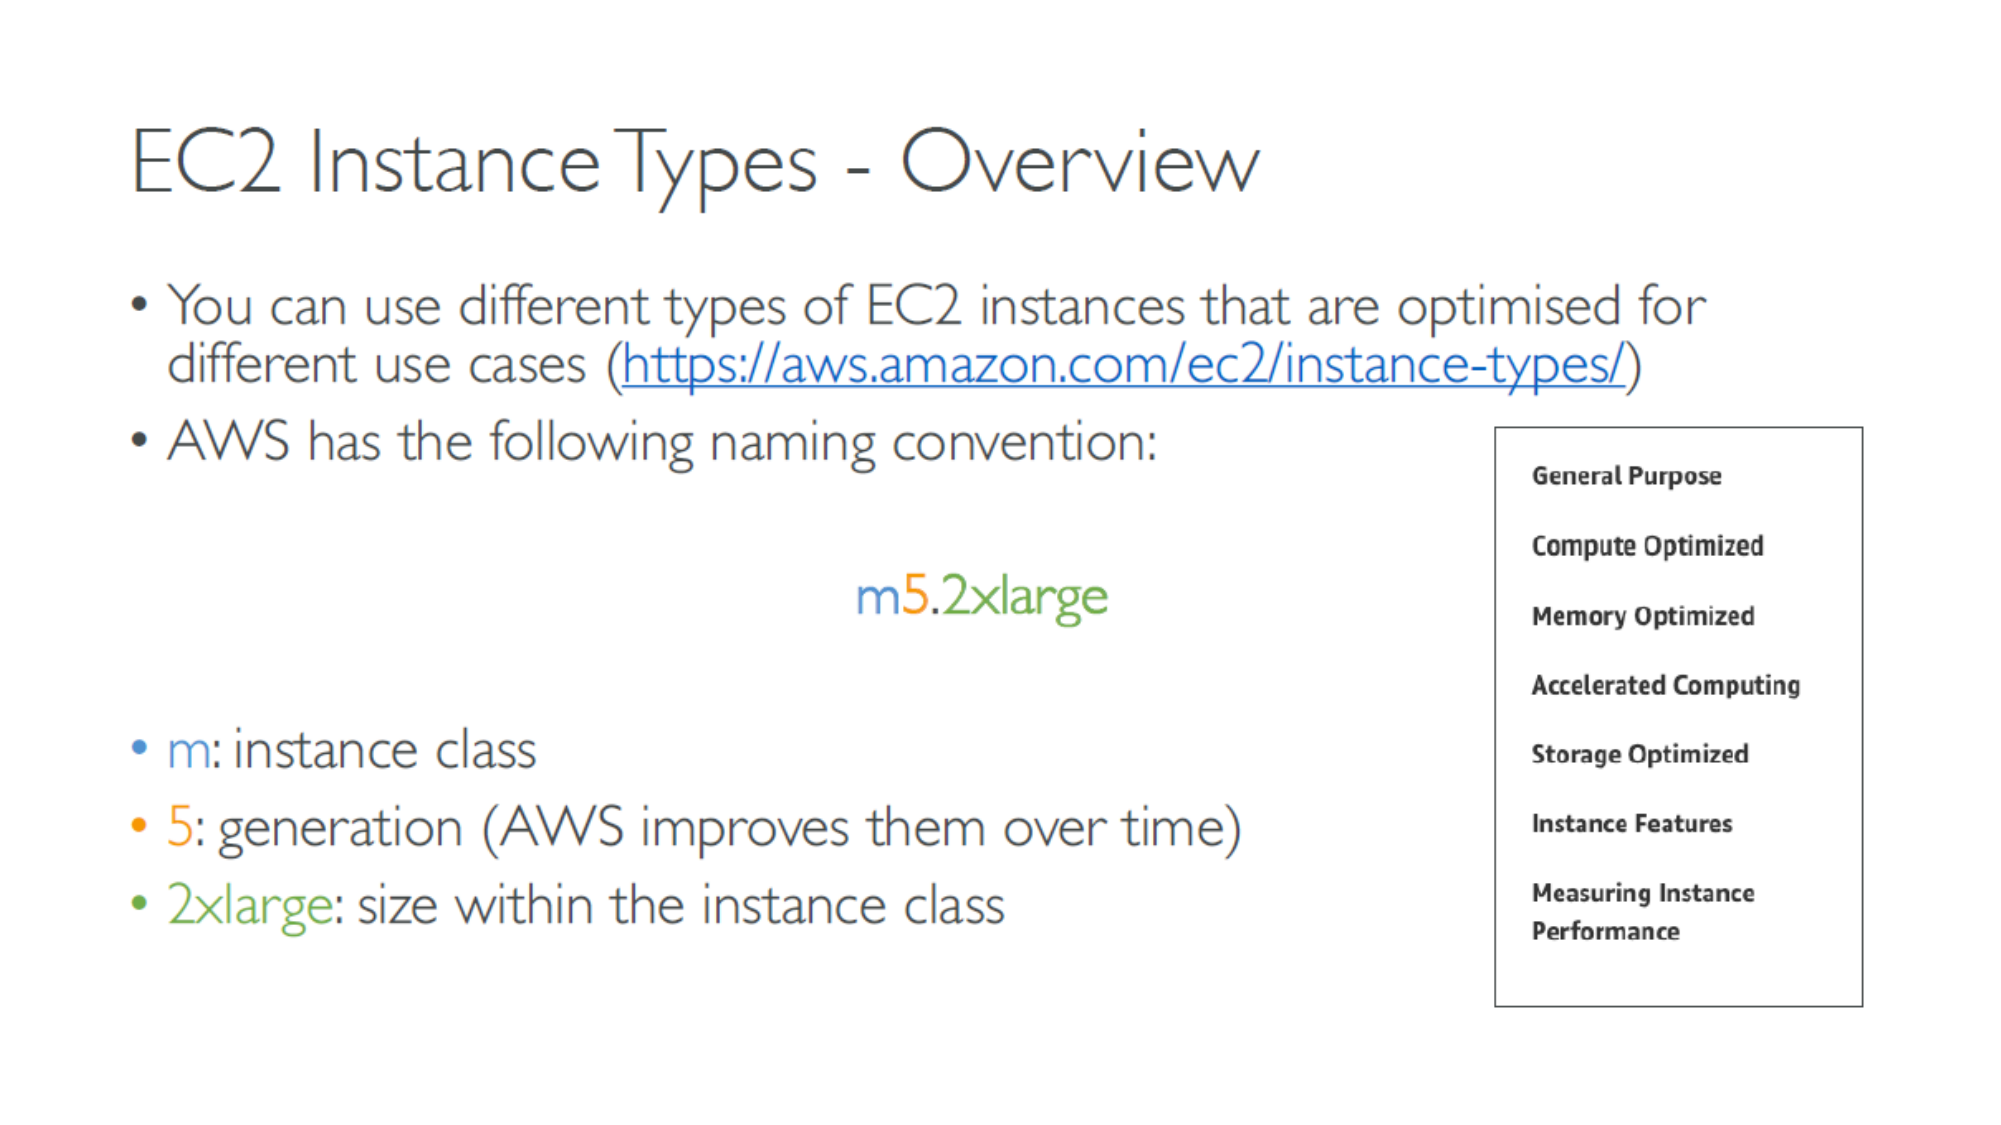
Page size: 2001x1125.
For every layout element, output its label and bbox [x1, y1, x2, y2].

picture [33, 75, 1882, 1021]
